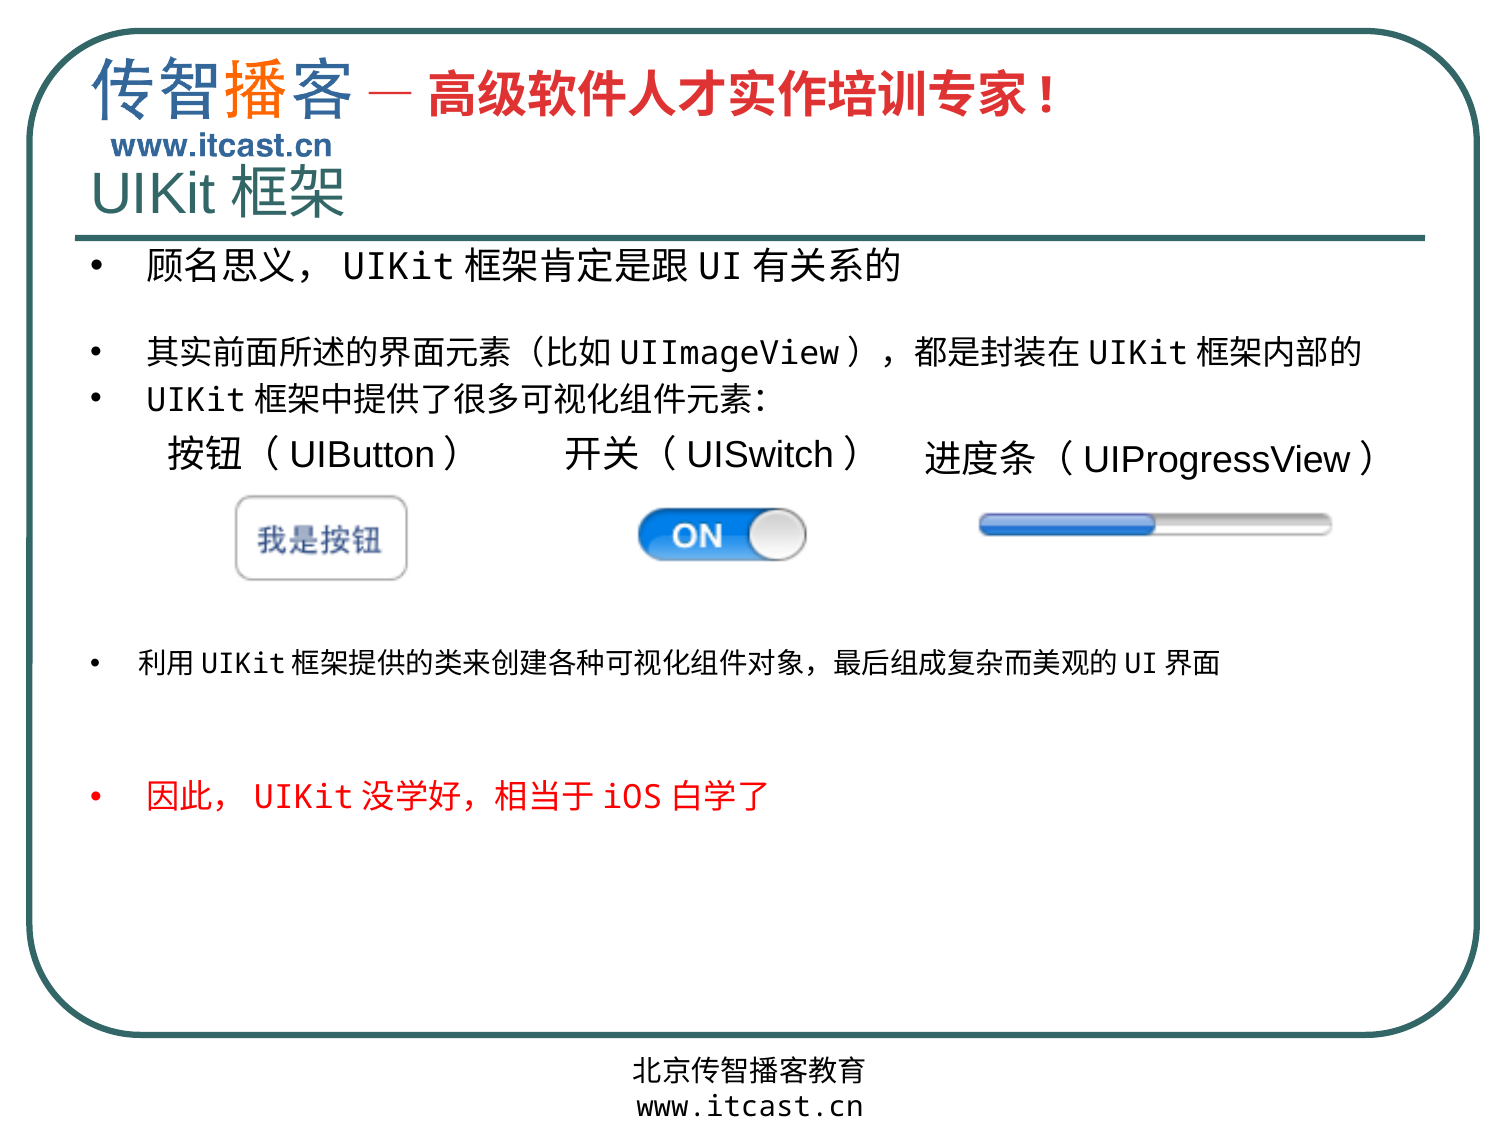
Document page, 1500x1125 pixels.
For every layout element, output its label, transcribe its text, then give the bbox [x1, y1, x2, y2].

text_box 利用UIKit框架提供的类来创建各种可视化组件对象，最后组成复杂而美观的UI界面 [74, 637, 1425, 712]
text_box 其实前面所述的界面元素（比如UIImageView），都是封装在UIKit框架内部的 UIKit框架中提供了很多可视化组件元素： [74, 323, 1425, 439]
text_box 因此，UIKit没学好，相当于iOS白学了 [74, 768, 1425, 843]
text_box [915, 427, 1406, 564]
title UIKit框架 [75, 45, 1425, 233]
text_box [556, 422, 889, 581]
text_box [159, 422, 490, 594]
list 顾名思义，UIKit框架肯定是跟UI有关系的 [75, 234, 1425, 310]
